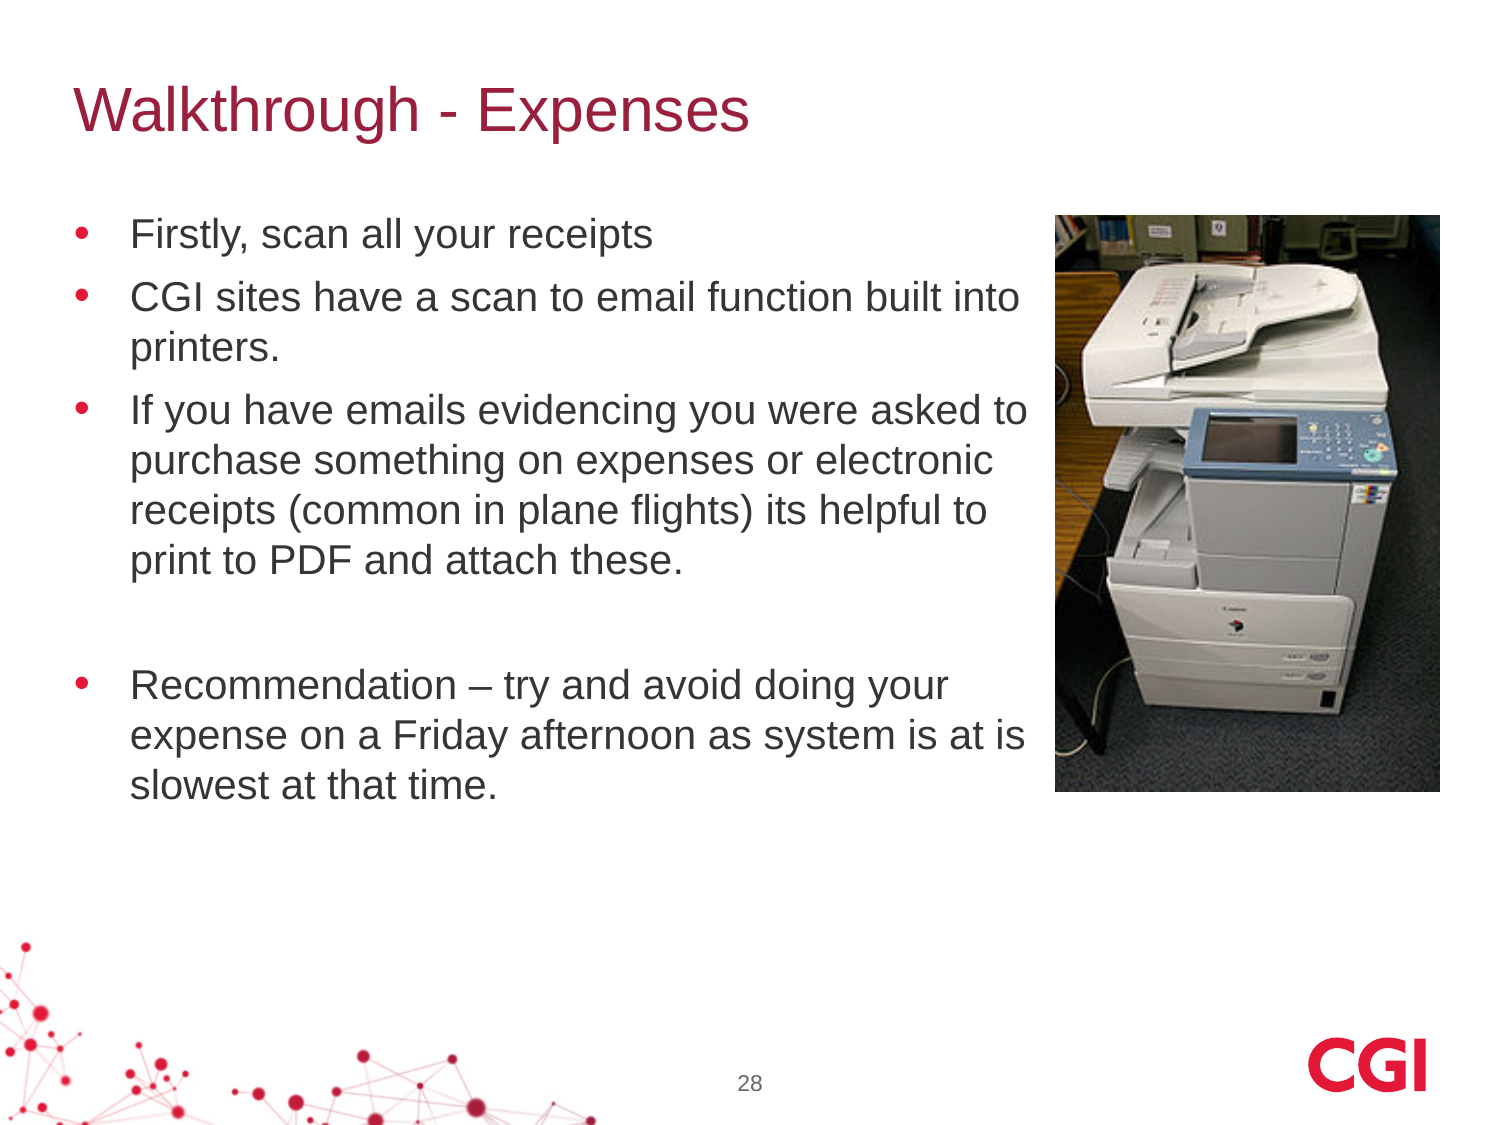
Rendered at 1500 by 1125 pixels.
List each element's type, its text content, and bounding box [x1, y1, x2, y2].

list Firstly, scan all your receipts CGI sites have a scan to email function built into printers. If you have emails evidencing you were asked to purchase something on expenses or electronic receipts (common in plane flights) its helpful to print to PDF and attach these. Recommendation – try and avoid doing your expense on a Friday afternoon as system is at is slowest at that time. [73, 207, 1047, 1010]
title Walkthrough - Expenses [73, 30, 1425, 182]
picture [1055, 215, 1440, 792]
picture [0, 906, 1500, 1125]
slide_number 28 [686, 1068, 814, 1109]
